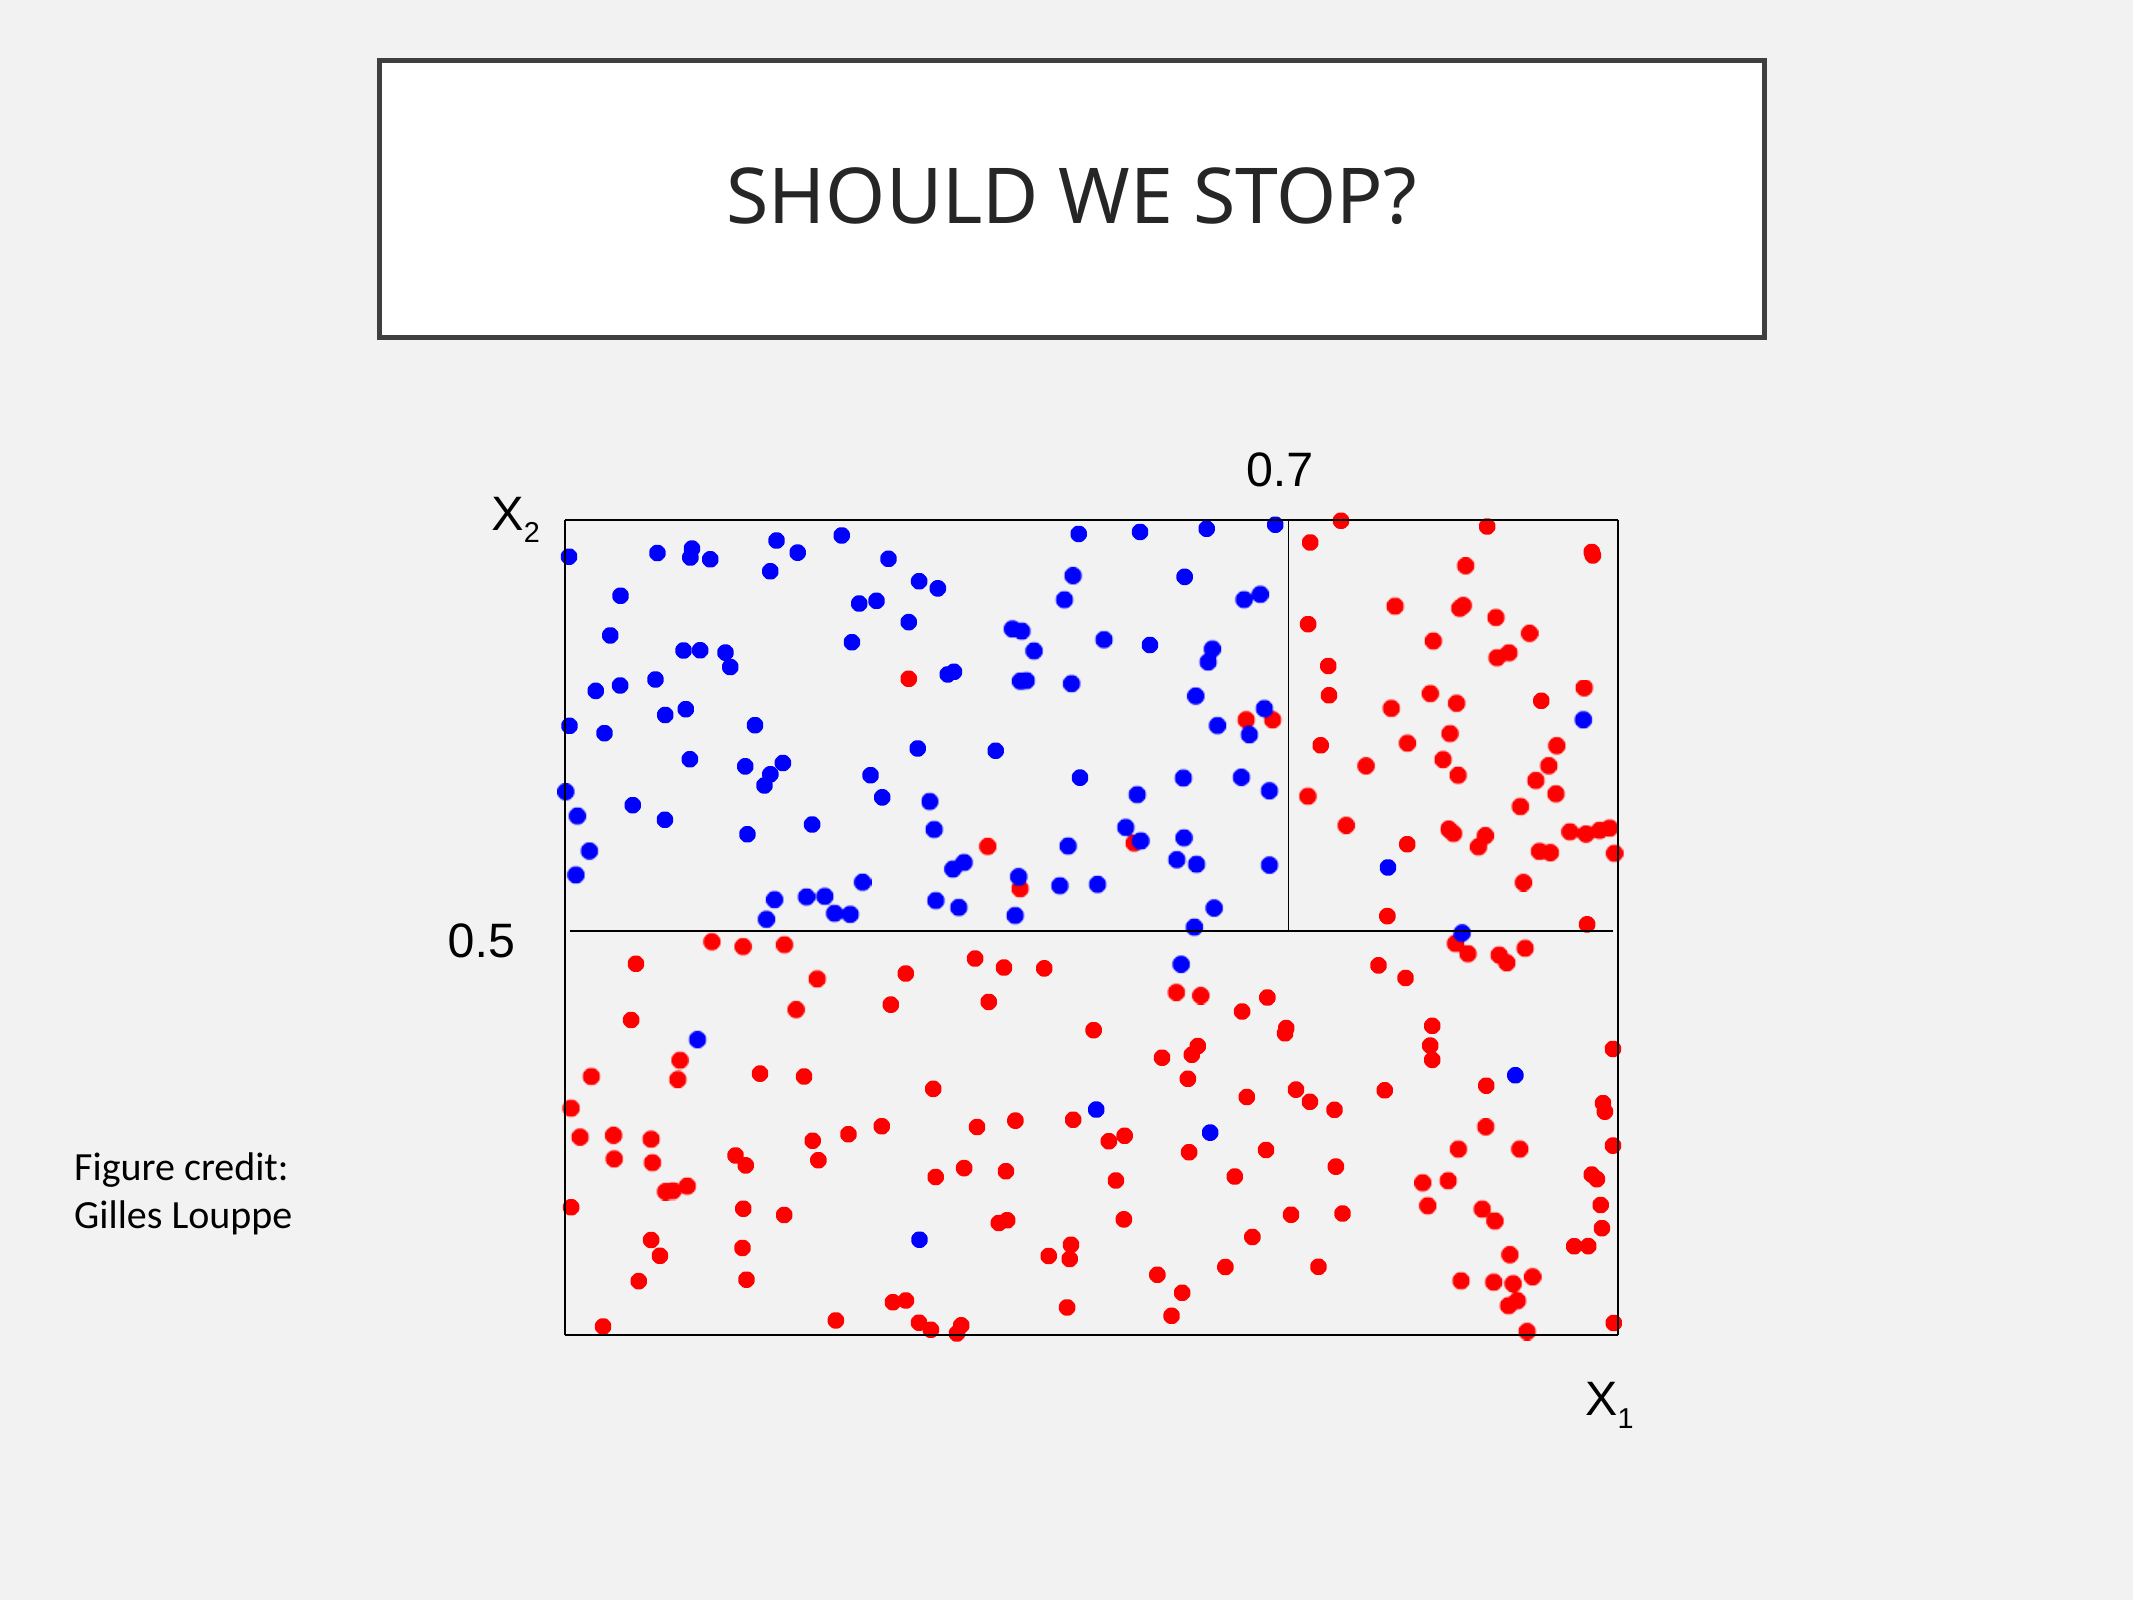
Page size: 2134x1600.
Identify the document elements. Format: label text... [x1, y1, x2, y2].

text_box [911, 1315, 927, 1331]
text_box [1533, 693, 1549, 709]
text_box [1227, 1169, 1243, 1184]
text_box [1101, 1133, 1117, 1149]
text_box [566, 783, 872, 1201]
text_box [828, 1313, 844, 1328]
text_box [1278, 1020, 1294, 1032]
text_box [1380, 860, 1396, 875]
text_box [796, 1069, 812, 1084]
text_box [1180, 1071, 1196, 1087]
text_box [1605, 1138, 1618, 1153]
text_box [1597, 1104, 1613, 1120]
text_box [1566, 1238, 1581, 1254]
text_box [834, 528, 850, 543]
text_box [775, 755, 791, 771]
text_box [911, 573, 927, 589]
text_box [998, 1163, 1014, 1179]
text_box [1065, 1112, 1081, 1128]
text_box [1302, 535, 1318, 550]
text_box [1300, 616, 1316, 632]
text_box [735, 1201, 751, 1217]
text_box Figure credit: Gilles Louppe [59, 1132, 326, 1244]
text_box [901, 671, 917, 687]
text_box [625, 797, 641, 813]
text_box [811, 1152, 826, 1168]
text_box [602, 628, 618, 643]
text_box [1328, 1159, 1344, 1175]
text_box [739, 1272, 754, 1288]
text_box [1580, 1238, 1596, 1254]
text_box [762, 563, 778, 579]
text_box [1258, 1142, 1274, 1158]
text_box [1313, 737, 1329, 753]
text_box [1190, 1038, 1206, 1054]
text_box [684, 541, 700, 554]
text_box [1311, 1259, 1326, 1275]
text_box [883, 997, 899, 1013]
text_box [1579, 917, 1595, 931]
text_box [949, 1326, 965, 1335]
text_box [841, 1126, 856, 1142]
text_box [1283, 1207, 1299, 1223]
text_box [1371, 957, 1386, 973]
text_box [1239, 1089, 1255, 1105]
text_box [1422, 1038, 1438, 1053]
text_box [1380, 908, 1395, 924]
text_box [946, 664, 962, 680]
text_box [557, 783, 565, 1201]
text_box [650, 545, 665, 561]
text_box [722, 659, 738, 675]
text_box [996, 960, 1012, 975]
text_box [718, 645, 733, 661]
text_box [1245, 1229, 1260, 1245]
text_box [940, 667, 953, 682]
text_box [1164, 1308, 1179, 1324]
text_box [1202, 1125, 1218, 1141]
text_box [1108, 1173, 1124, 1188]
text_box [910, 741, 926, 756]
text_box [737, 758, 753, 774]
text_box [1594, 1220, 1610, 1236]
text_box [1424, 1018, 1440, 1034]
text_box [623, 1012, 639, 1028]
text_box [991, 1215, 1005, 1231]
text_box [1088, 1102, 1104, 1117]
text_box [1589, 1171, 1605, 1187]
text_box [928, 1169, 944, 1185]
text_box [1593, 1197, 1609, 1213]
text_box [588, 683, 604, 699]
text_box [613, 588, 628, 604]
text_box [1414, 1336, 1542, 1341]
text_box [898, 966, 914, 981]
text_box [912, 1232, 927, 1248]
text_box [747, 717, 763, 733]
text_box [874, 789, 890, 805]
text_box [1333, 513, 1349, 519]
text_box [1399, 836, 1415, 852]
text_box [1149, 1267, 1165, 1283]
text_box [1584, 544, 1600, 556]
text_box [981, 994, 997, 1010]
text_box [776, 1207, 792, 1223]
text_box [901, 614, 917, 630]
text_box [1267, 520, 1283, 533]
text_box [967, 951, 983, 966]
text_box [790, 545, 806, 561]
text_box [1199, 521, 1215, 537]
text_box [1605, 1041, 1618, 1057]
text_box [1398, 970, 1413, 986]
text_box [1063, 1237, 1079, 1253]
text_box [740, 826, 755, 842]
text_box [925, 1081, 941, 1097]
text_box [1071, 526, 1087, 542]
text_box [1177, 569, 1193, 585]
text_box [1595, 1095, 1611, 1108]
text_box [1320, 658, 1336, 674]
text_box [757, 778, 772, 793]
text_box [953, 1317, 969, 1333]
text_box [561, 550, 565, 564]
text_box [628, 956, 644, 972]
text_box [1174, 1285, 1190, 1301]
text_box [956, 1160, 972, 1176]
text_box [851, 596, 867, 611]
text_box [728, 1148, 743, 1163]
text_box [643, 1232, 659, 1248]
text_box [1335, 1206, 1350, 1221]
text_box [1234, 1004, 1250, 1019]
text_box [566, 1199, 579, 1215]
text_box [1321, 687, 1337, 703]
text_box [1424, 1052, 1440, 1068]
text_box [881, 551, 896, 567]
text_box [1606, 1315, 1618, 1331]
text_box [631, 1273, 647, 1289]
text_box [1333, 520, 1349, 529]
text_box [949, 1336, 965, 1341]
text_box [1072, 770, 1088, 786]
text_box [969, 1119, 985, 1135]
text_box [863, 767, 878, 783]
text_box [1059, 1300, 1075, 1315]
text_box [1302, 1094, 1318, 1110]
text_box [874, 1118, 890, 1134]
text_box [1294, 557, 1539, 931]
text_box [805, 1133, 821, 1149]
text_box [1132, 524, 1148, 540]
text_box [930, 580, 946, 596]
text_box [1585, 548, 1601, 563]
text_box X1 [1580, 1360, 1649, 1434]
text_box [702, 551, 718, 567]
text_box [923, 1322, 939, 1335]
text_box X2 [487, 474, 555, 549]
text_box [678, 701, 694, 717]
text_box [988, 743, 1004, 759]
text_box [676, 643, 691, 658]
text_box [921, 932, 1539, 1005]
text_box [597, 725, 612, 741]
text_box [1181, 1144, 1197, 1160]
text_box [735, 1240, 750, 1256]
text_box [1184, 1047, 1200, 1063]
text_box [657, 812, 673, 828]
text_box [1584, 1167, 1600, 1182]
text_box [1117, 1128, 1133, 1144]
text_box [692, 642, 708, 658]
text_box [657, 707, 673, 723]
text_box [566, 549, 577, 565]
text_box [1277, 1025, 1293, 1041]
text_box [612, 678, 628, 693]
text_box [1288, 1082, 1304, 1098]
text_box [1327, 1102, 1342, 1118]
text_box [1619, 680, 1624, 892]
text_box [844, 634, 860, 650]
text_box [648, 672, 663, 687]
text_box [869, 593, 884, 609]
text_box [752, 1066, 768, 1082]
text_box [1377, 1082, 1393, 1098]
text_box [1260, 990, 1275, 1005]
text_box [899, 1293, 914, 1308]
text_box [1478, 1078, 1494, 1094]
text_box [885, 1294, 901, 1310]
text_box 0.5 [443, 903, 552, 968]
title SHOULD WE STOP? [377, 58, 1767, 340]
text_box [682, 550, 698, 565]
text_box [762, 766, 778, 782]
text_box [566, 718, 577, 734]
text_box [1008, 1113, 1023, 1129]
text_box [1142, 637, 1158, 653]
text_box [1154, 1050, 1170, 1066]
text_box [738, 1158, 754, 1173]
text_box 0.7 [1241, 432, 1351, 496]
text_box [652, 1248, 668, 1264]
text_box [595, 1319, 611, 1334]
text_box [1036, 961, 1052, 976]
text_box [682, 751, 698, 767]
text_box [999, 1212, 1015, 1228]
text_box [1507, 1067, 1523, 1083]
text_box [1218, 1259, 1233, 1275]
text_box [1041, 1248, 1057, 1264]
text_box [804, 817, 820, 832]
text_box [1062, 1252, 1078, 1267]
text_box [769, 533, 784, 548]
text_box [1479, 520, 1495, 534]
text_box [1086, 1022, 1102, 1038]
text_box [1116, 1211, 1132, 1227]
text_box [1539, 680, 1618, 892]
text_box [921, 557, 1284, 931]
text_box [1414, 1118, 1542, 1335]
